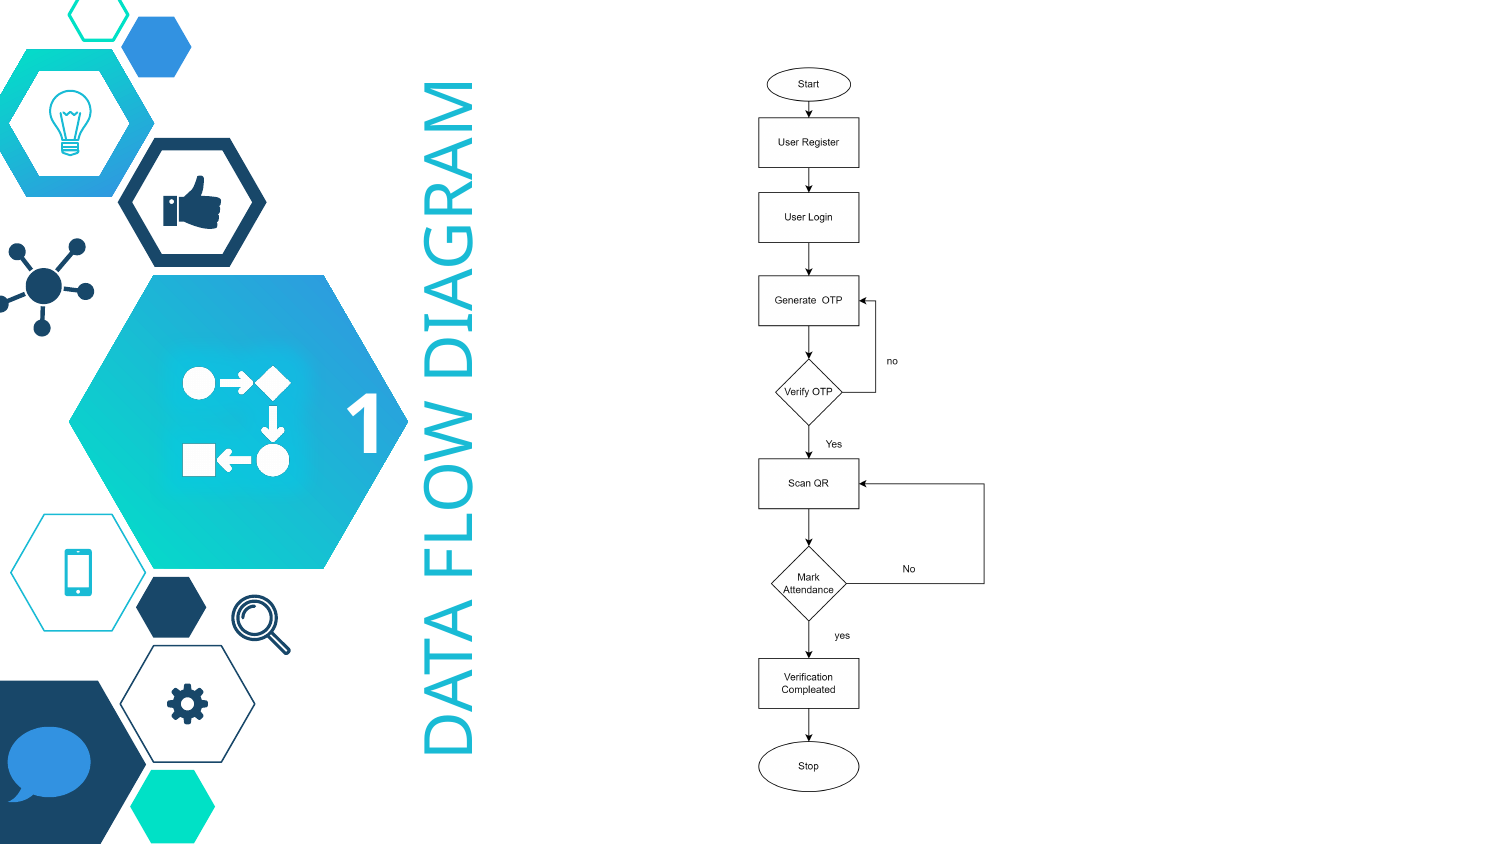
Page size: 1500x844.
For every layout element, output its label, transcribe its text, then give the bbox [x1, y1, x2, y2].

picture [749, 59, 1001, 801]
title DATA FLOW DIAGRAM [388, 0, 501, 838]
picture [161, 345, 312, 496]
text_box 1 [67, 274, 407, 566]
slide_number 6 [142, 325, 333, 516]
